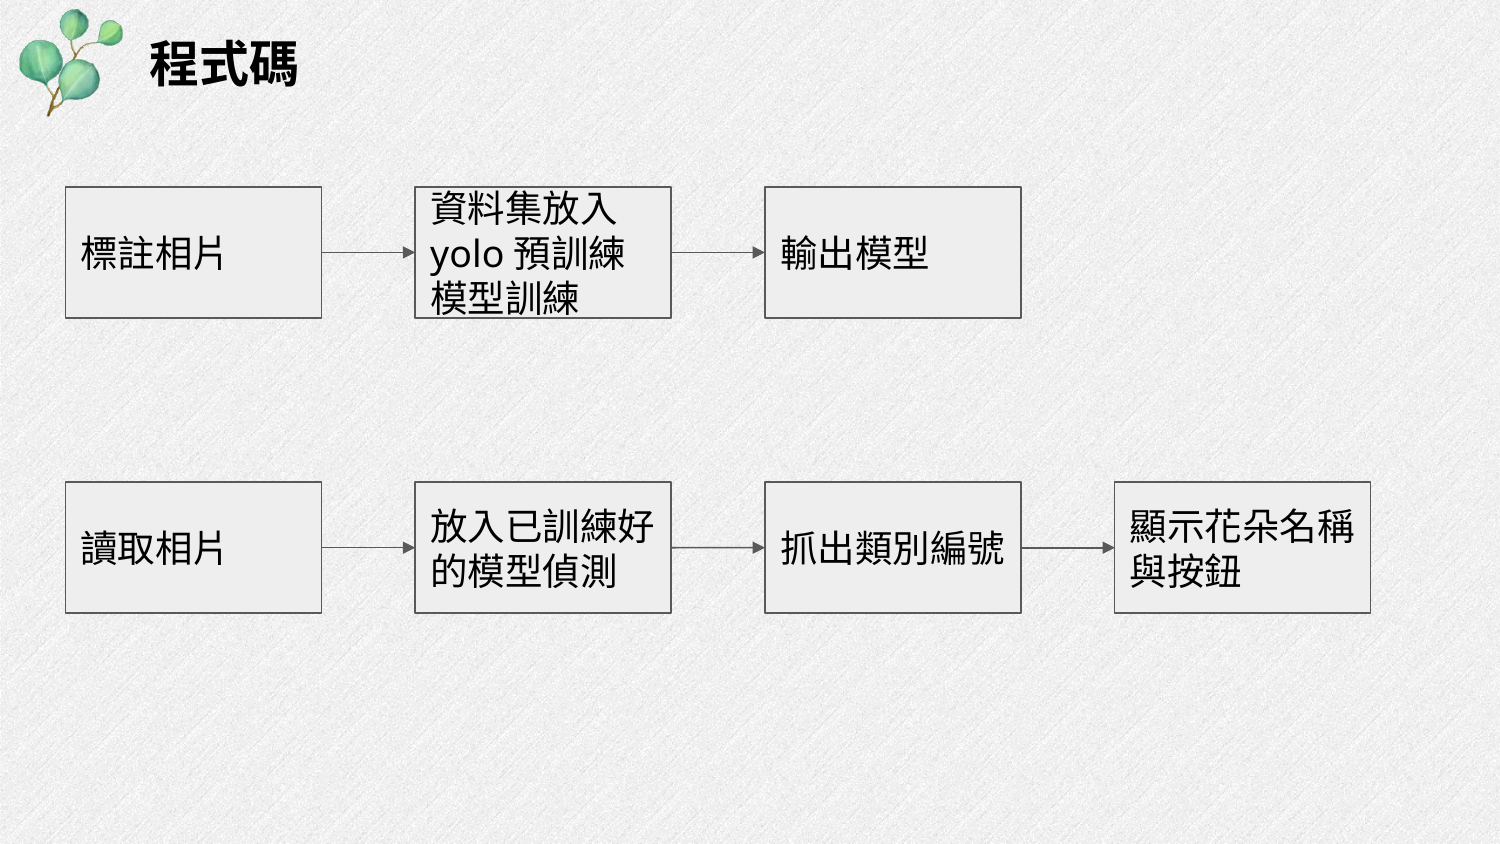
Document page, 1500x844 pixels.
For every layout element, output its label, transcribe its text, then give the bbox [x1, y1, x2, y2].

text_box 標註相片 [65, 186, 322, 318]
text_box 程式碼 [155, 17, 323, 108]
text_box 輸出模型 [764, 186, 1021, 318]
text_box 顯示花朵名稱與按鈕 [1114, 482, 1371, 614]
text_box 放入已訓練好的模型偵測 [415, 482, 672, 614]
text_box 讀取相片 [65, 482, 322, 614]
picture [0, 0, 1500, 844]
text_box 資料集放入yolo預訓練模型訓練 [415, 186, 672, 318]
text_box 抓出類別編號 [764, 482, 1021, 614]
